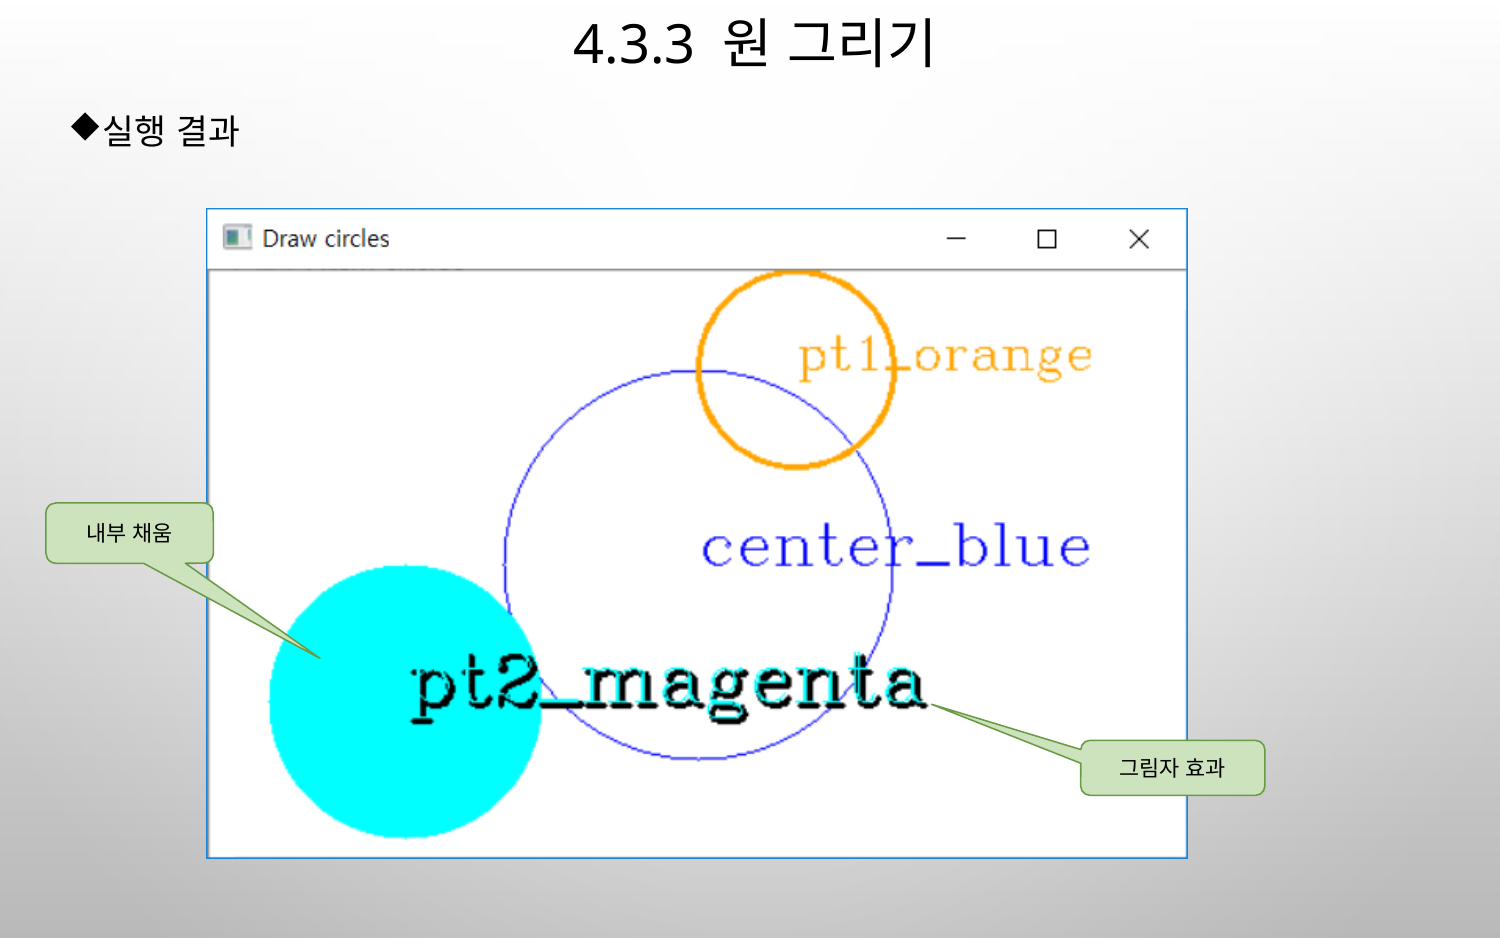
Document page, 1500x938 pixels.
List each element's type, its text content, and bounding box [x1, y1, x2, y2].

text_box 그림자 효과 [1192, 739, 1266, 797]
list 실행 결과 [53, 94, 1459, 918]
picture [0, 0, 1500, 938]
text_box 내부 채움 [45, 502, 200, 595]
title 4.3.3 원 그리기 [53, 3, 1459, 89]
